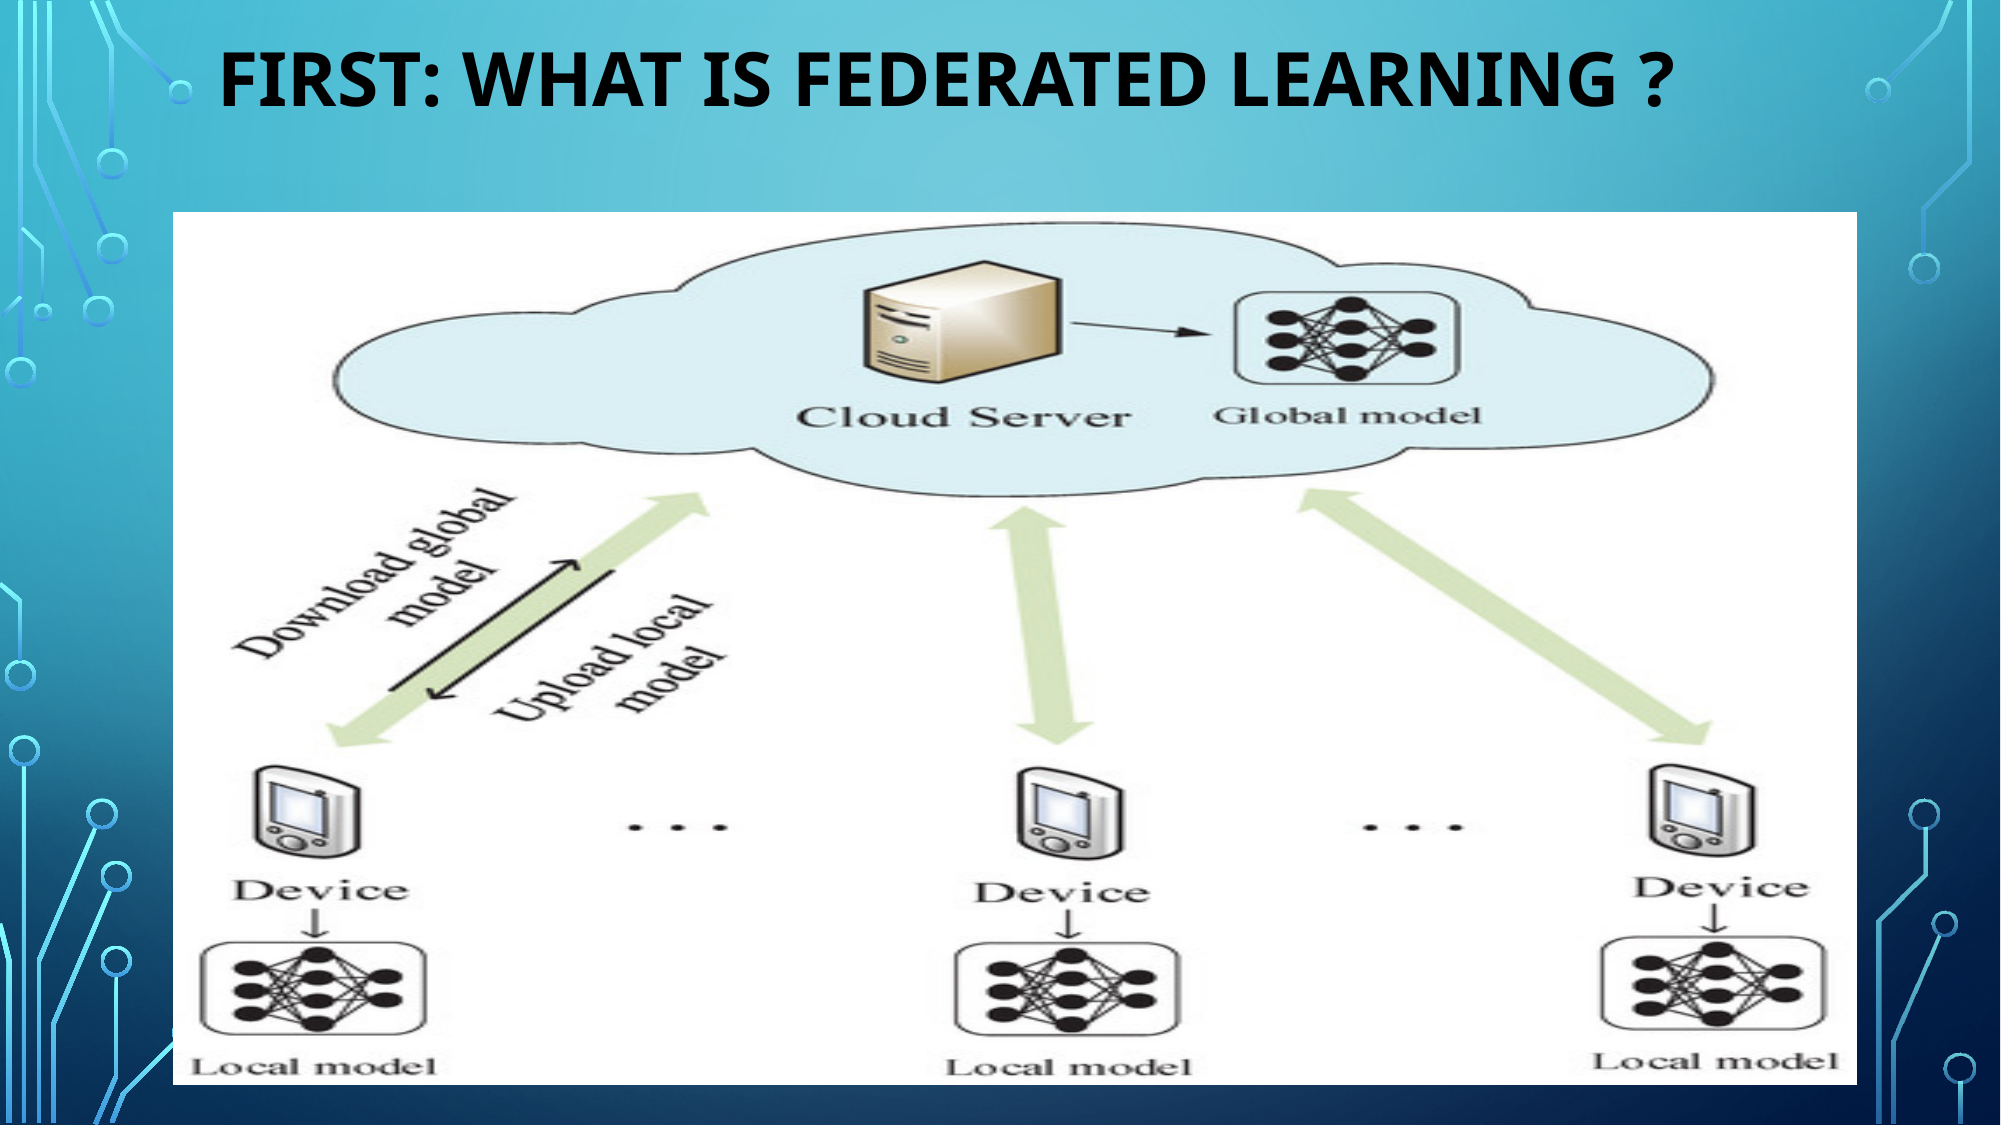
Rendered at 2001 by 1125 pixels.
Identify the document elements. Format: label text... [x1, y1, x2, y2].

picture [173, 212, 1857, 1085]
title FIRST: WHAT IS Federated Learning ? [202, 23, 1828, 141]
